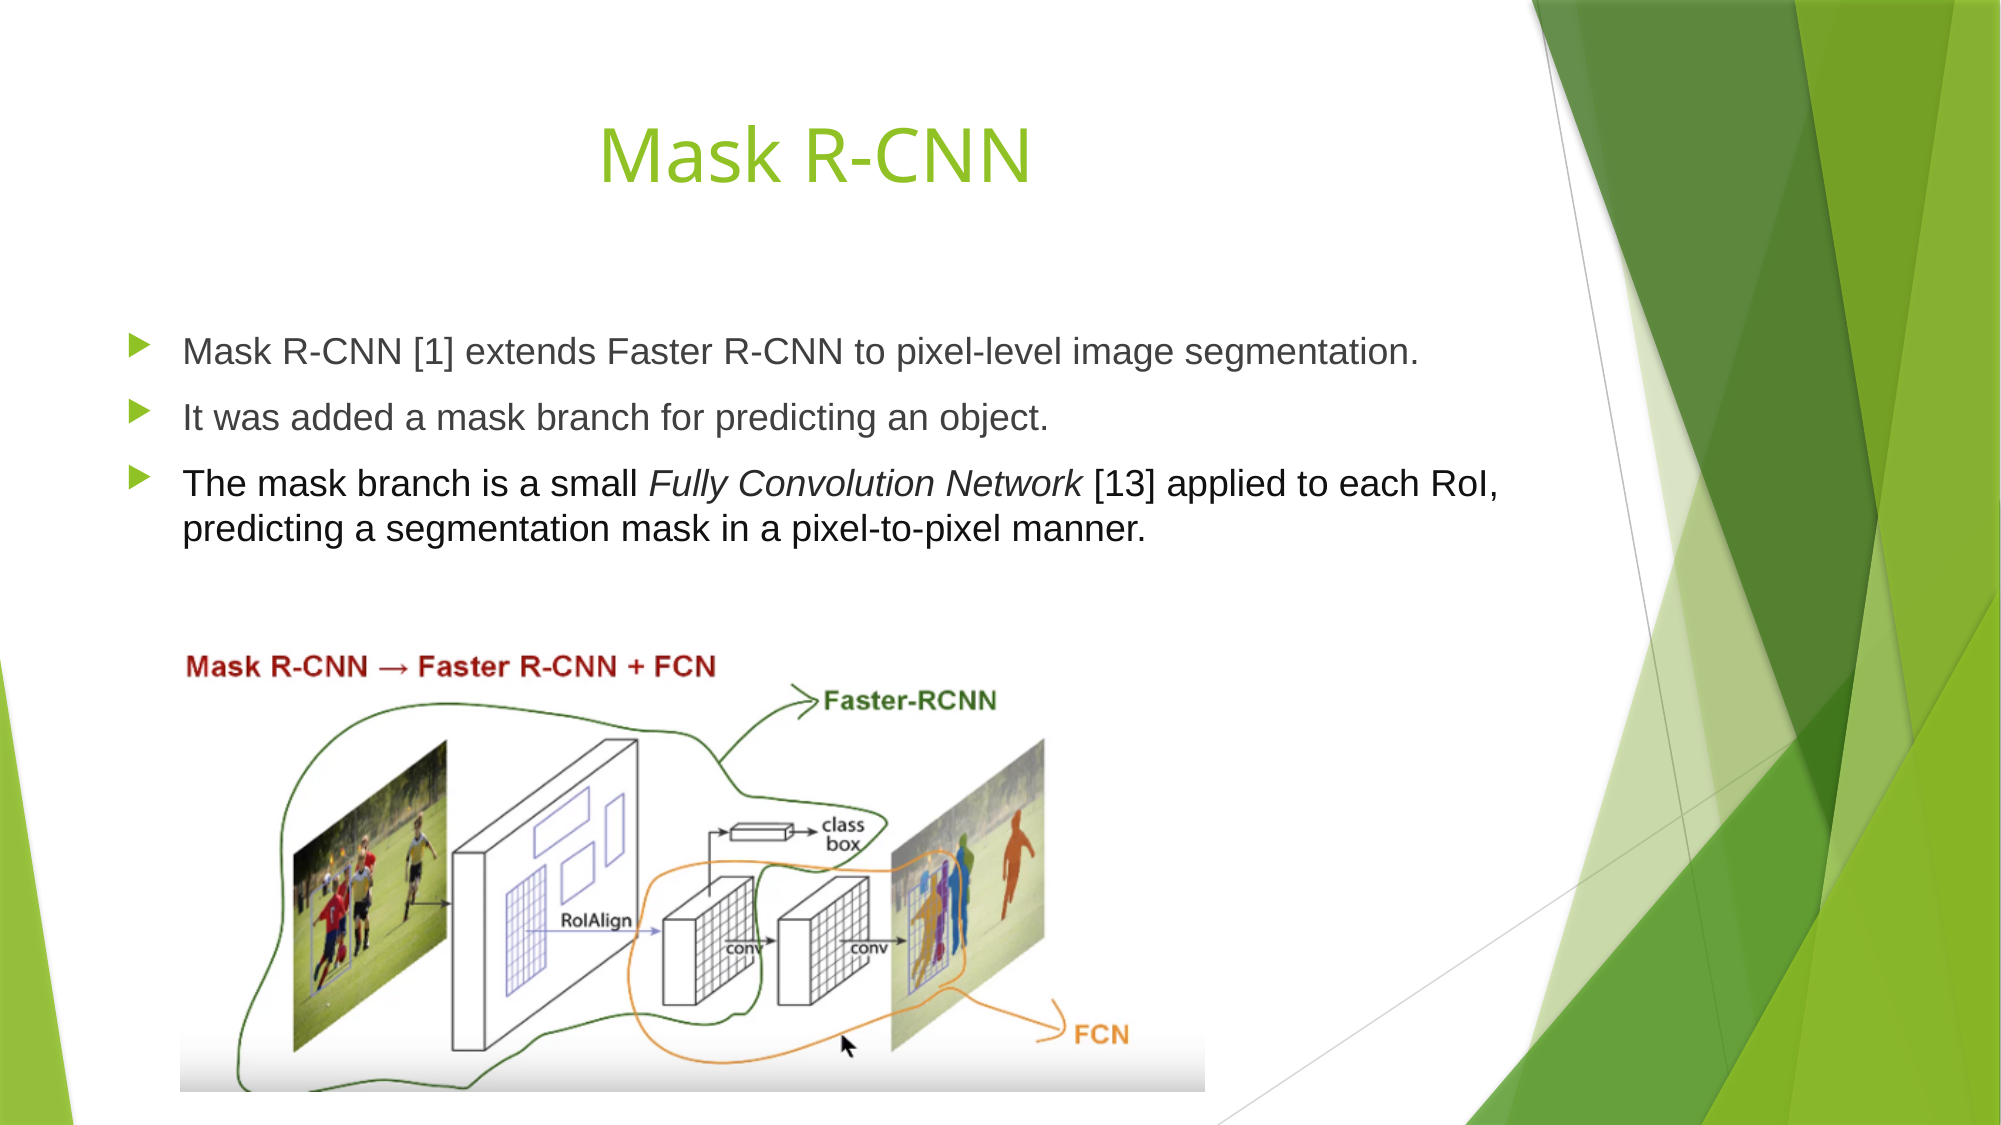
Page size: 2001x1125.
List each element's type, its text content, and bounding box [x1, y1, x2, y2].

title Mask R-CNN [111, 99, 1522, 317]
picture [179, 640, 1205, 1093]
list Mask R-CNN [1] extends Faster R-CNN to pixel-level image segmentation. It was added a mask branch for predicting an object. The mask branch is a small Fully Convolution Network [13] applied to each RoI, predicting a segmentation mask in a pixel-to-pixel manner. [111, 319, 1522, 621]
